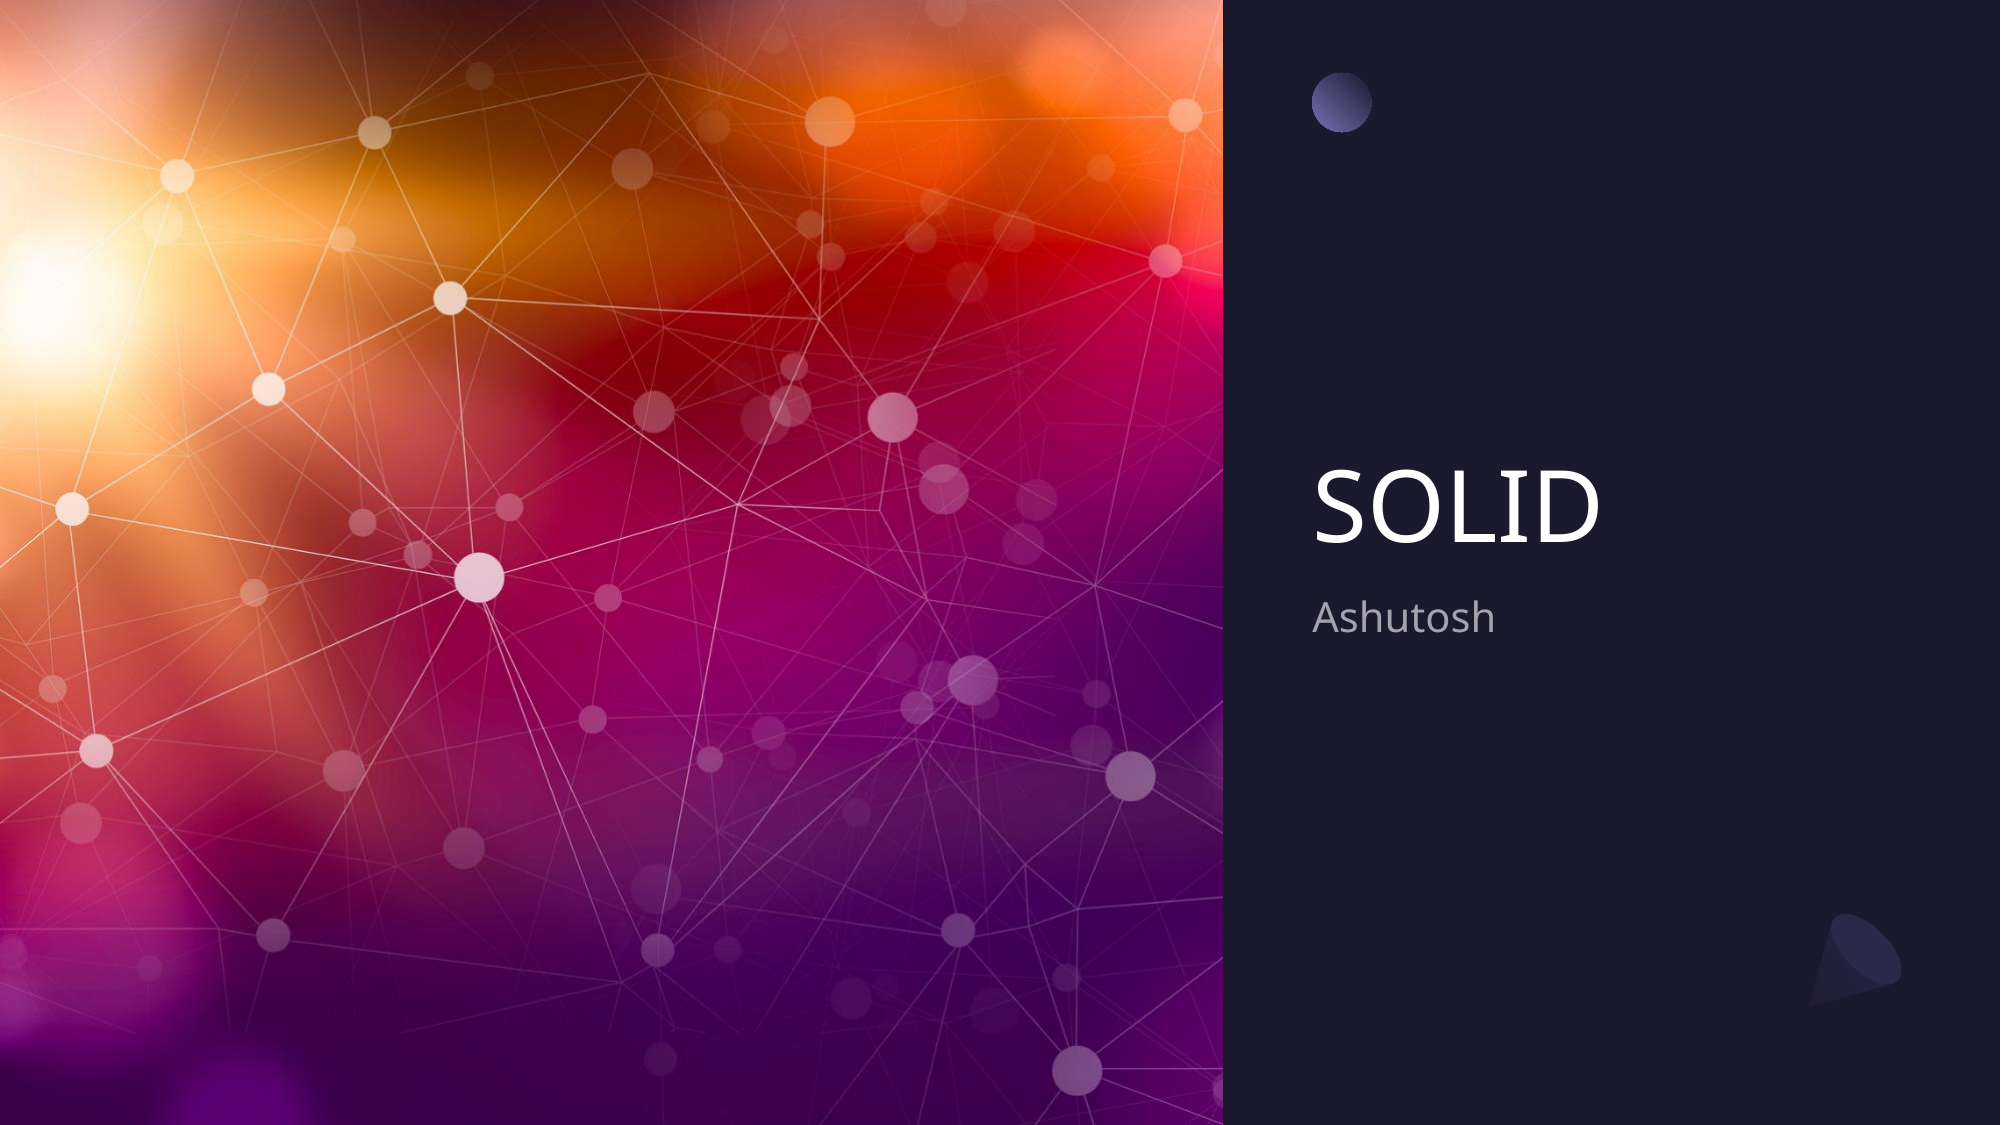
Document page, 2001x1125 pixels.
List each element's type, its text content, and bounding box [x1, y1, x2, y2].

picture [0, 0, 1223, 1125]
list Ashutosh [1312, 585, 1898, 870]
title SOLID [1312, 172, 1898, 564]
